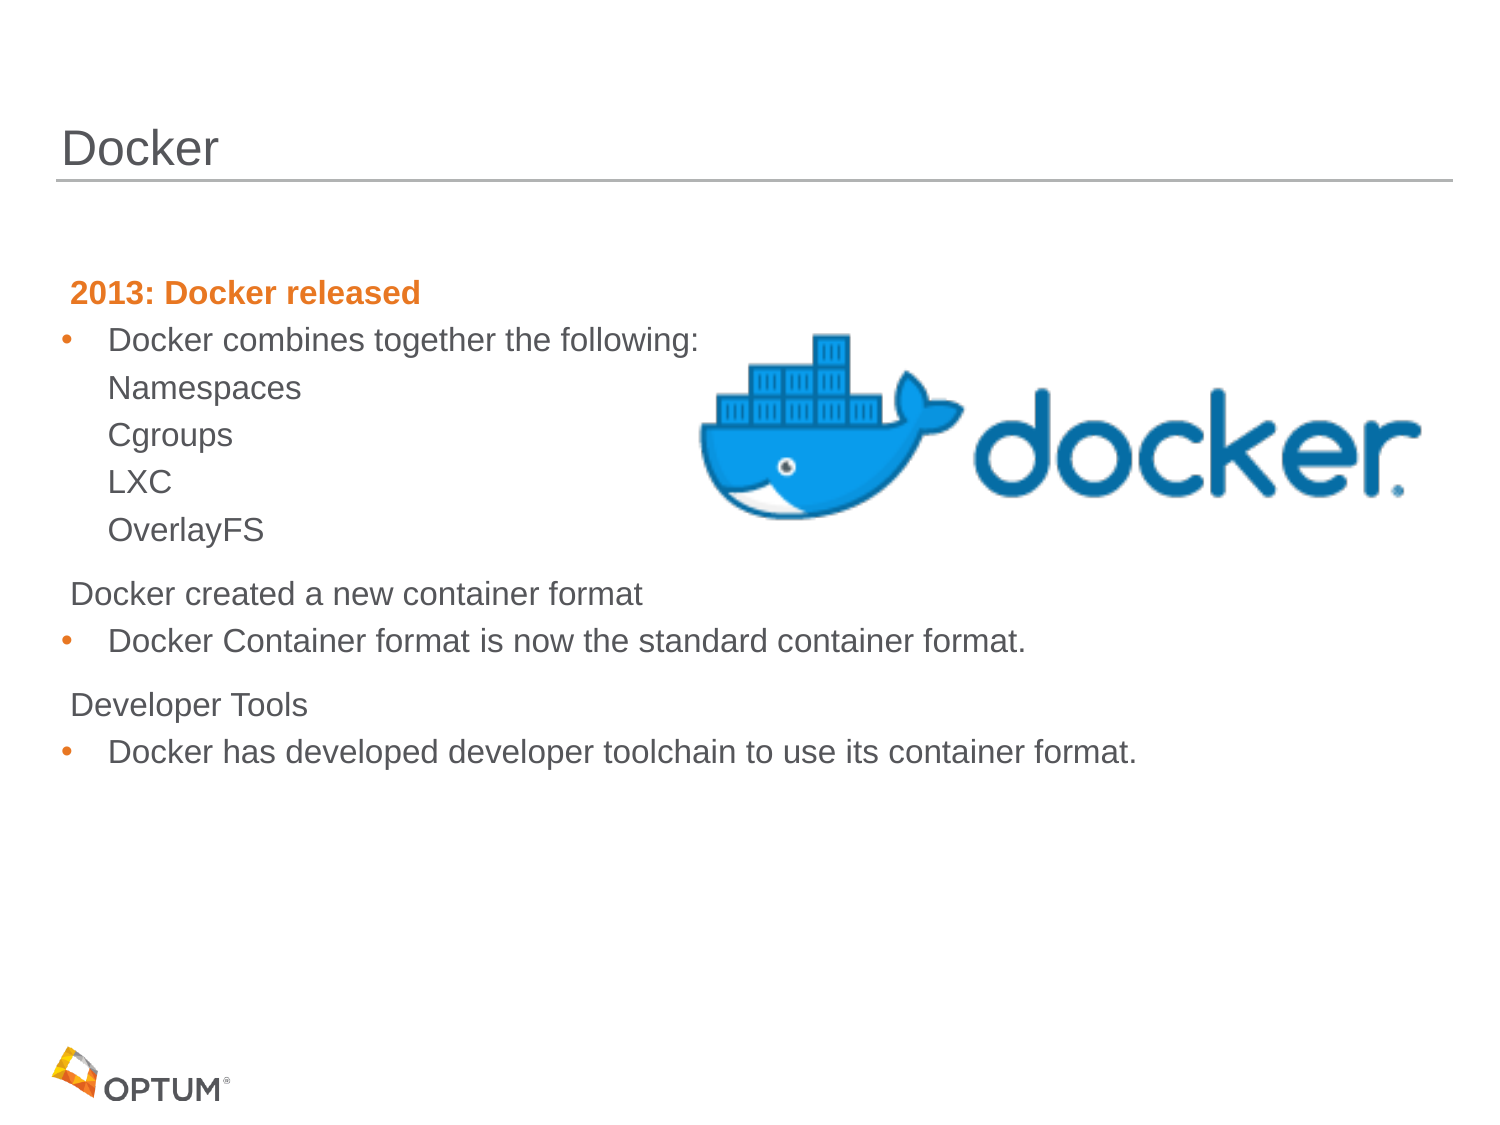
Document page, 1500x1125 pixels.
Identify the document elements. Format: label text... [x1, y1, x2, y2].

picture [695, 332, 1429, 523]
list 2013: Docker released Docker combines together the following: Namespaces Cgroups LXC OverlayFS Docker created a new container format Docker Container format is now the standard container format. Developer Tools Docker has developed developer toolchain to use its container format. [60, 208, 1454, 877]
picture [50, 1044, 231, 1101]
title Docker [60, 0, 1454, 177]
